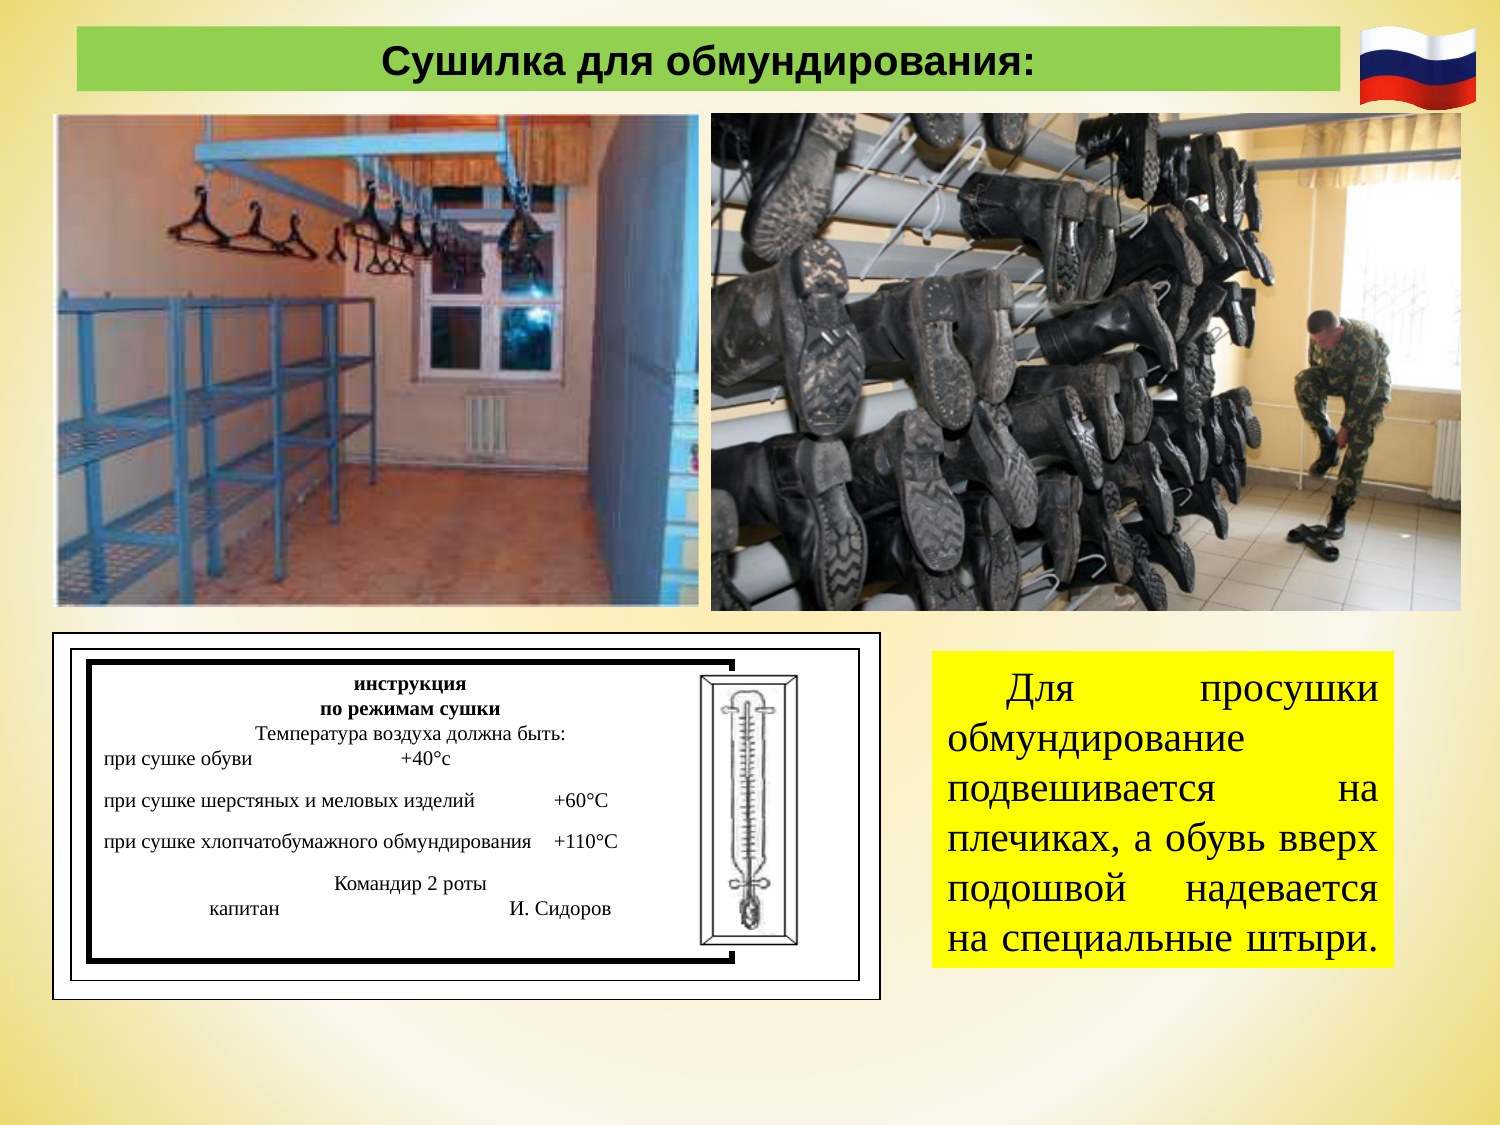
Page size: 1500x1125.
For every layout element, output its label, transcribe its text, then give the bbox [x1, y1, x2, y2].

text_box Для просушки обмундирование подвешивается на плечиках, а обувь вверх подошвой надевается на специальные штыри. [932, 652, 1394, 967]
text_box Сушилка для обмундирования: [76, 26, 1341, 92]
text_box [71, 648, 860, 981]
picture [0, 0, 1500, 1125]
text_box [1360, 26, 1476, 112]
text_box инструкция по режимам сушки Температура воздуха должна быть: при сушке обуви +40°с при сушке шерстяных и меловых изделий +60°С при сушке хлопчатобумажного обмундирования +110°С Командир 2 роты капитан И. Сидоров [89, 662, 732, 962]
text_box [53, 633, 880, 1000]
